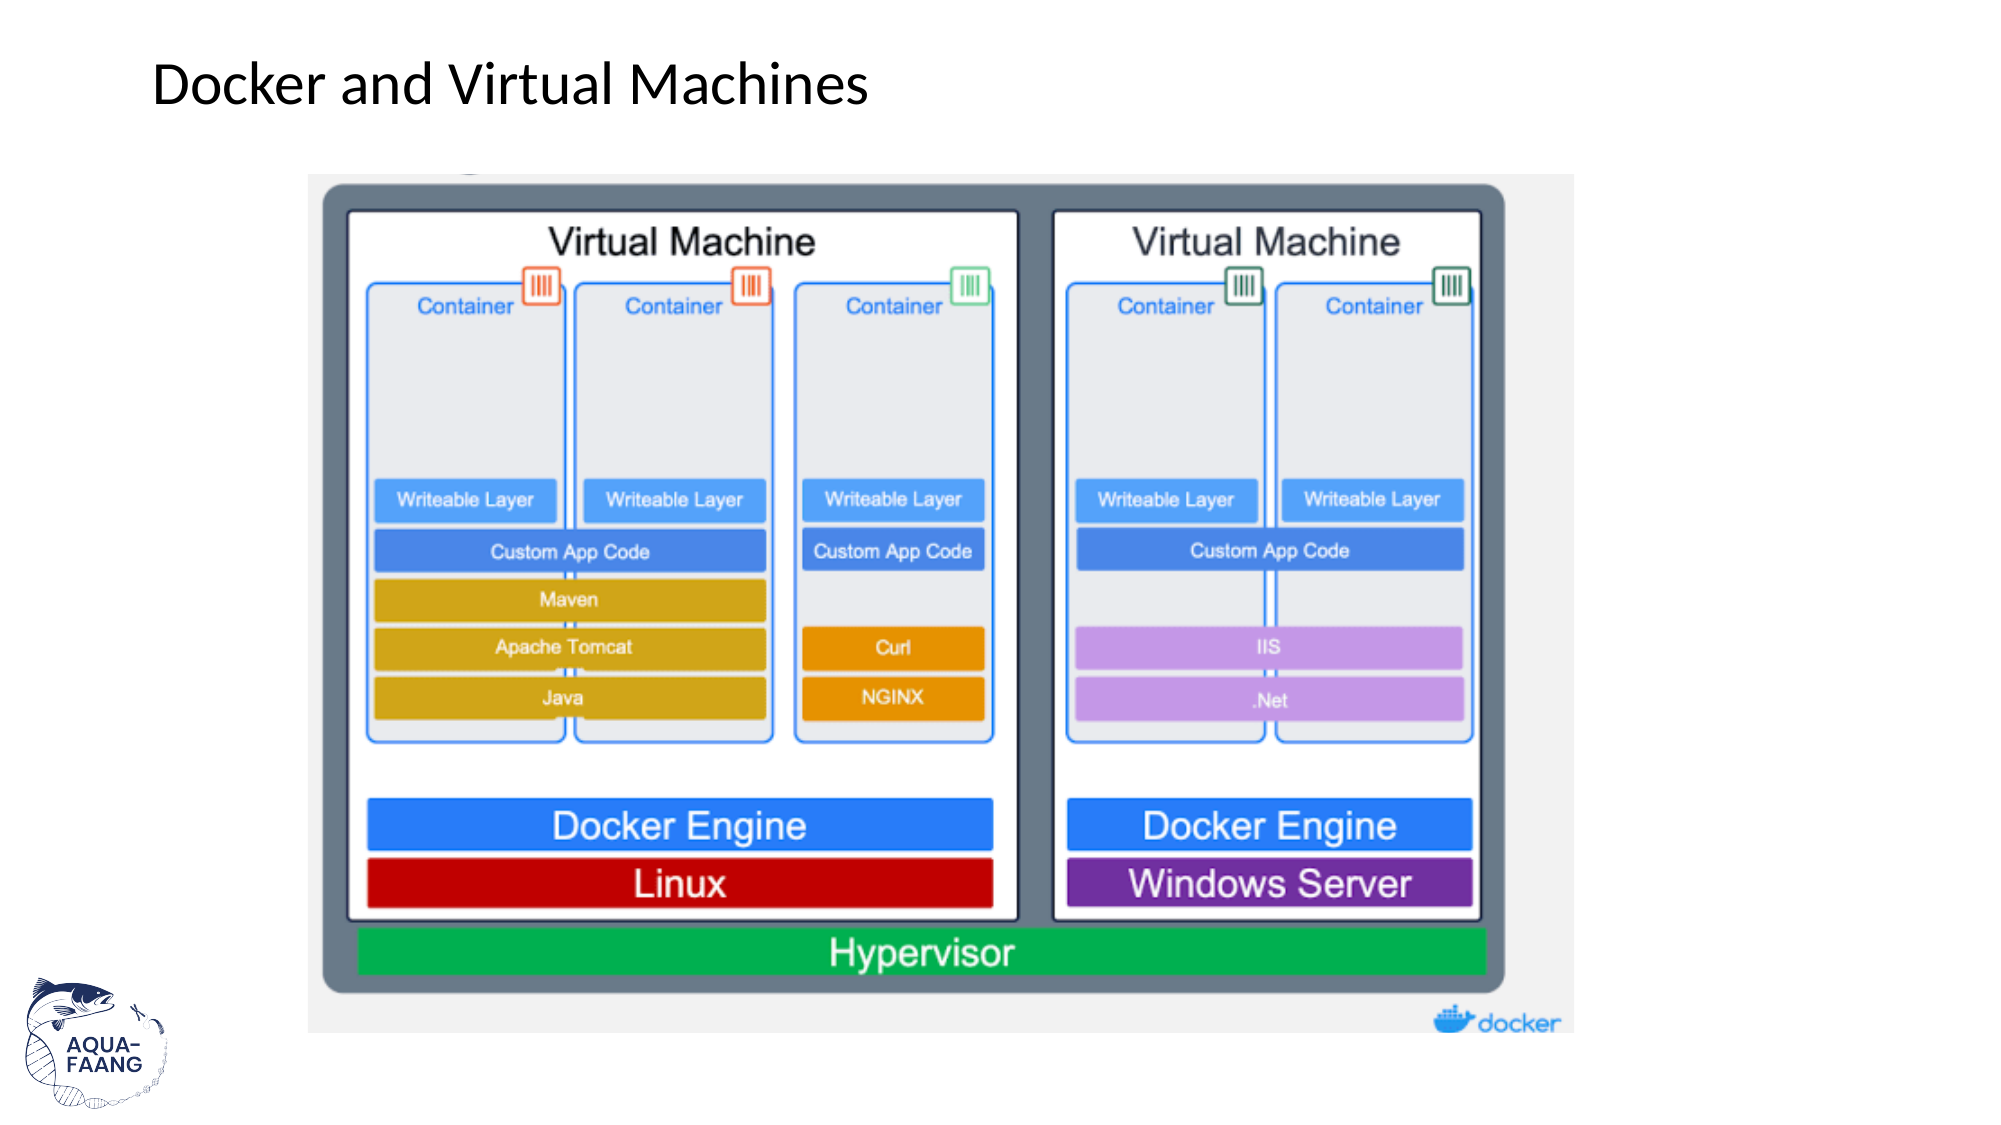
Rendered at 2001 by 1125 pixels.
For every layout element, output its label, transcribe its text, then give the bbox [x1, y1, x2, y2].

title Docker and Virtual Machines [137, 43, 1863, 126]
picture [307, 174, 1575, 1033]
picture [19, 972, 173, 1113]
